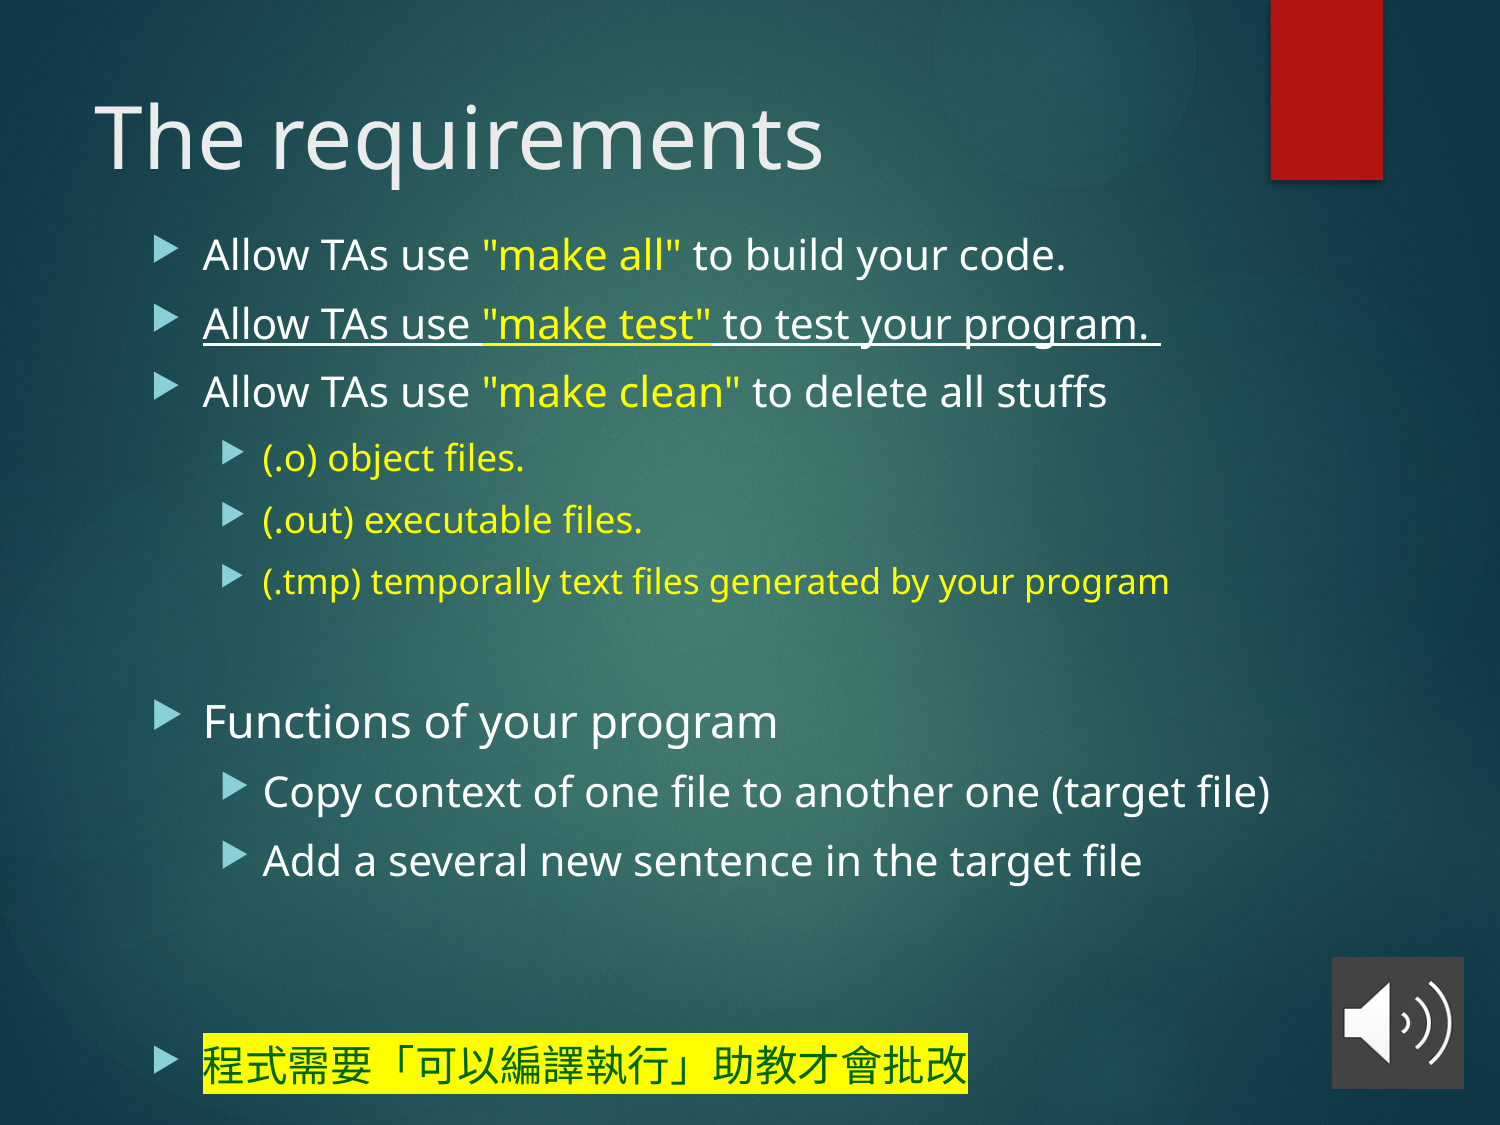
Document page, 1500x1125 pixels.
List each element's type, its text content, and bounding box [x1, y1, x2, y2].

picture [1330, 955, 1465, 1090]
list Allow TAs use "make all" to build your code. Allow TAs use "make test" to test your program. Allow TAs use "make clean" to delete all stuffs (.o) object files. (.out) executable files. (.tmp) temporally text files generated by your program Functions of your program Copy context of one file to another one (target file) Add a several new sentence in the target file 程式需要「可以編譯執行」助教才會批改 [135, 220, 1448, 1107]
title The requirements [79, 74, 1237, 304]
